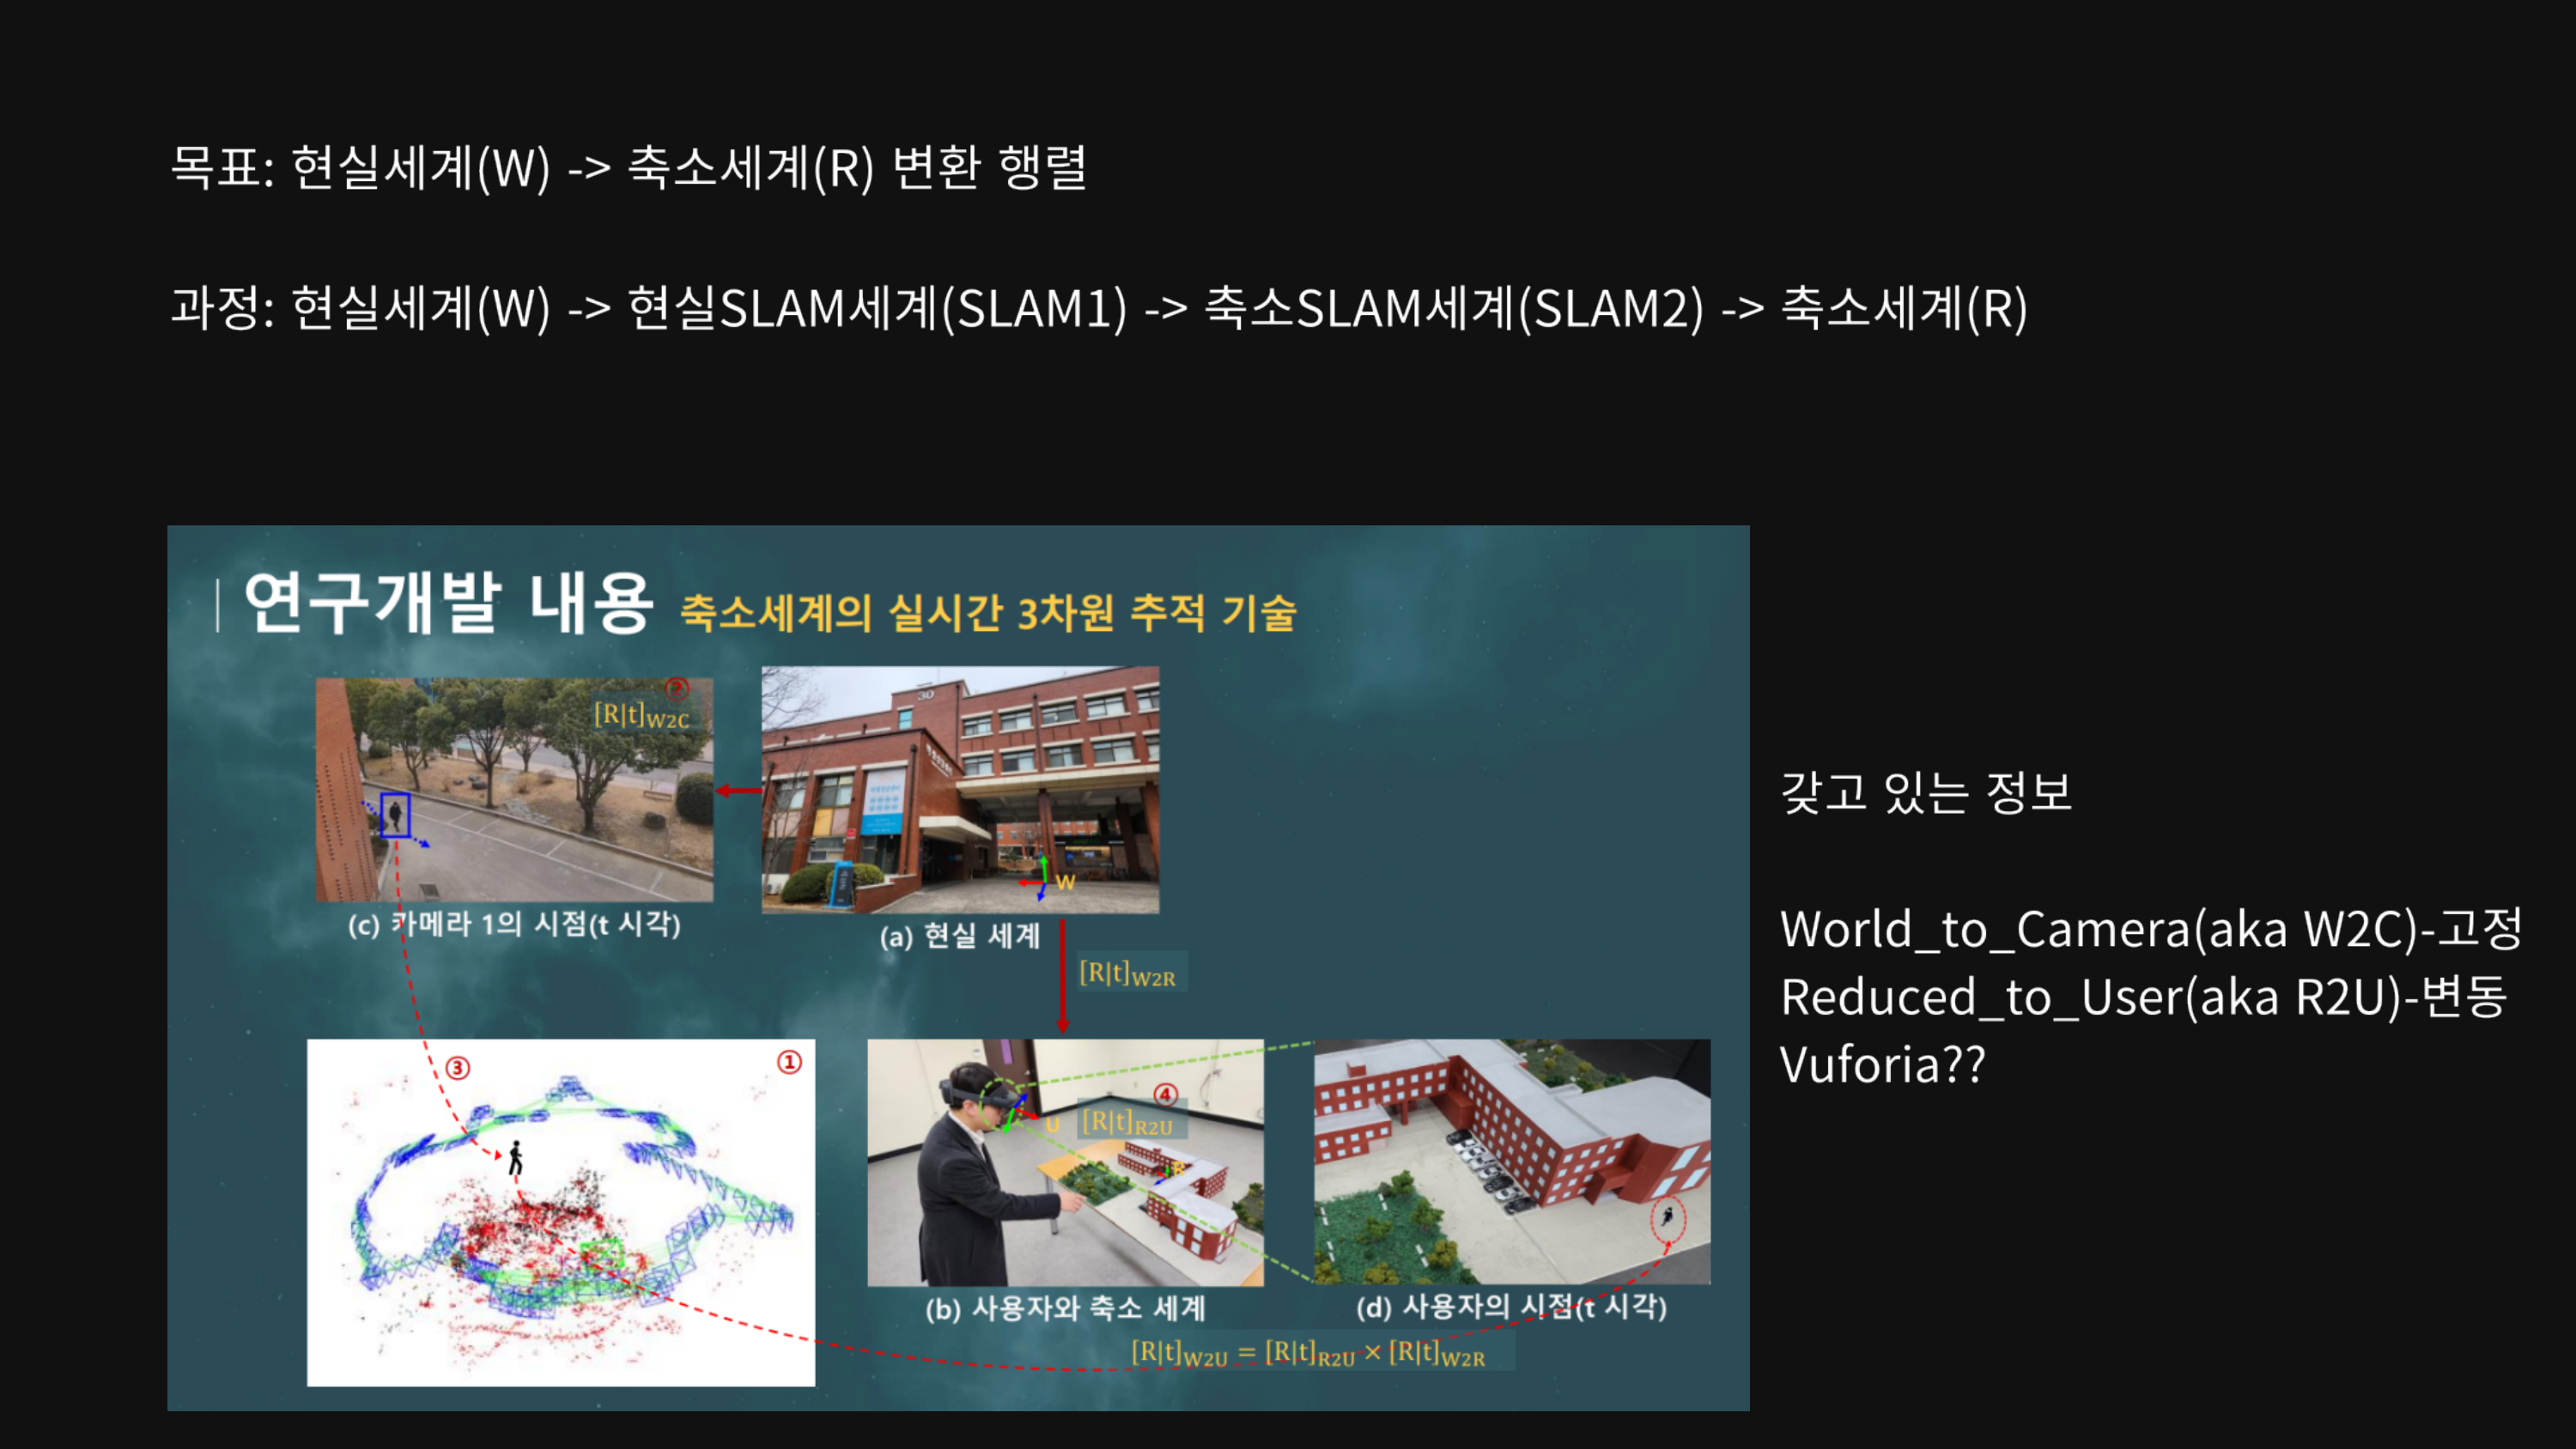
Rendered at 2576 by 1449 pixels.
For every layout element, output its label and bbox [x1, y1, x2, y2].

text_box [167, 525, 1750, 1411]
picture [153, 113, 2077, 391]
picture [1764, 609, 2567, 1193]
